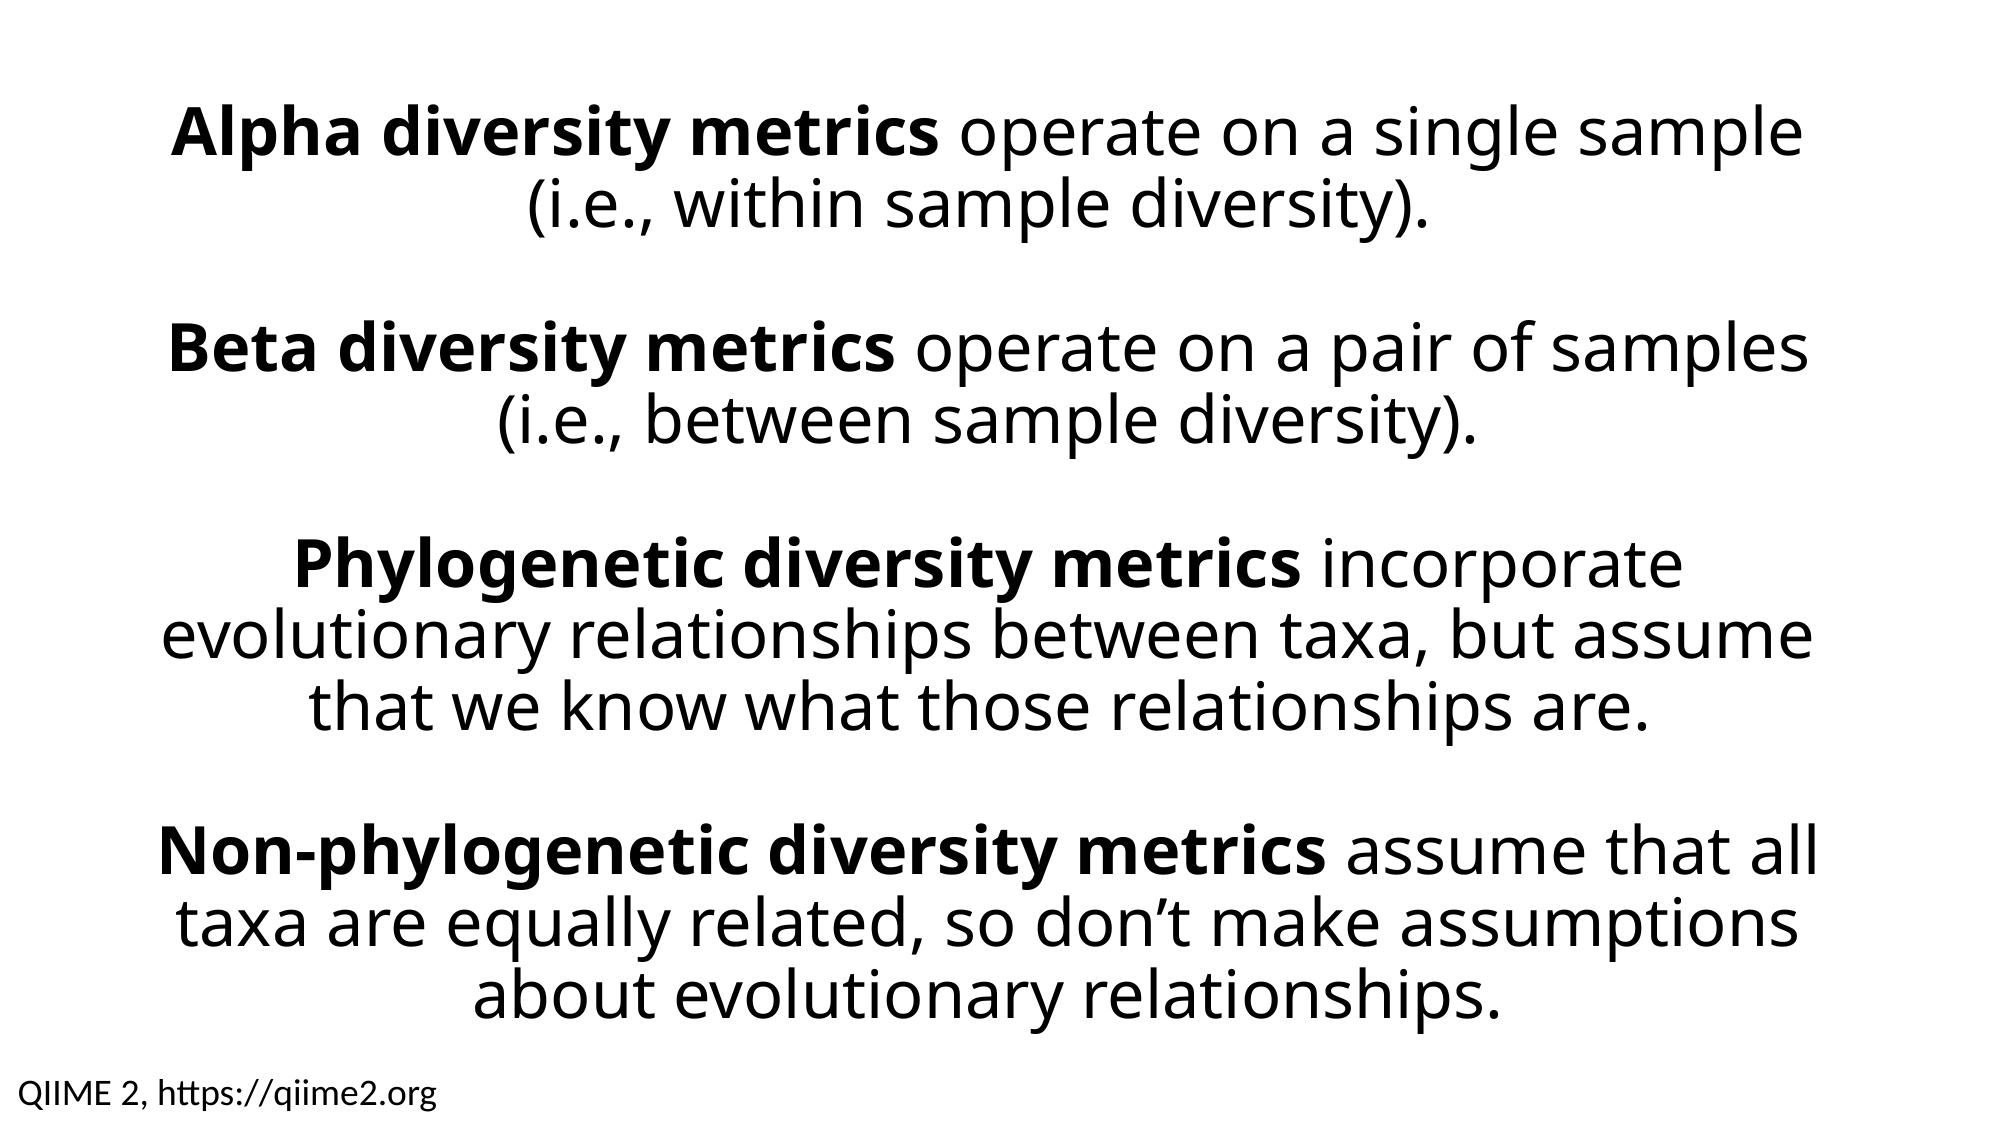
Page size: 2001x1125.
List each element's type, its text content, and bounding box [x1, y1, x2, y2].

text_box QIIME 2, https://qiime2.org [2, 1060, 453, 1121]
title Alpha diversity metrics operate on a single sample (i.e., within sample diversity). Beta diversity metrics operate on a pair of samples (i.e., between sample diversity). Phylogenetic diversity metrics incorporate evolutionary relationships between taxa, but assume that we know what those relationships are. Non-phylogenetic diversity metrics assume that all taxa are equally related, so don’t make assumptions about evolutionary relationships. [88, 77, 1889, 762]
